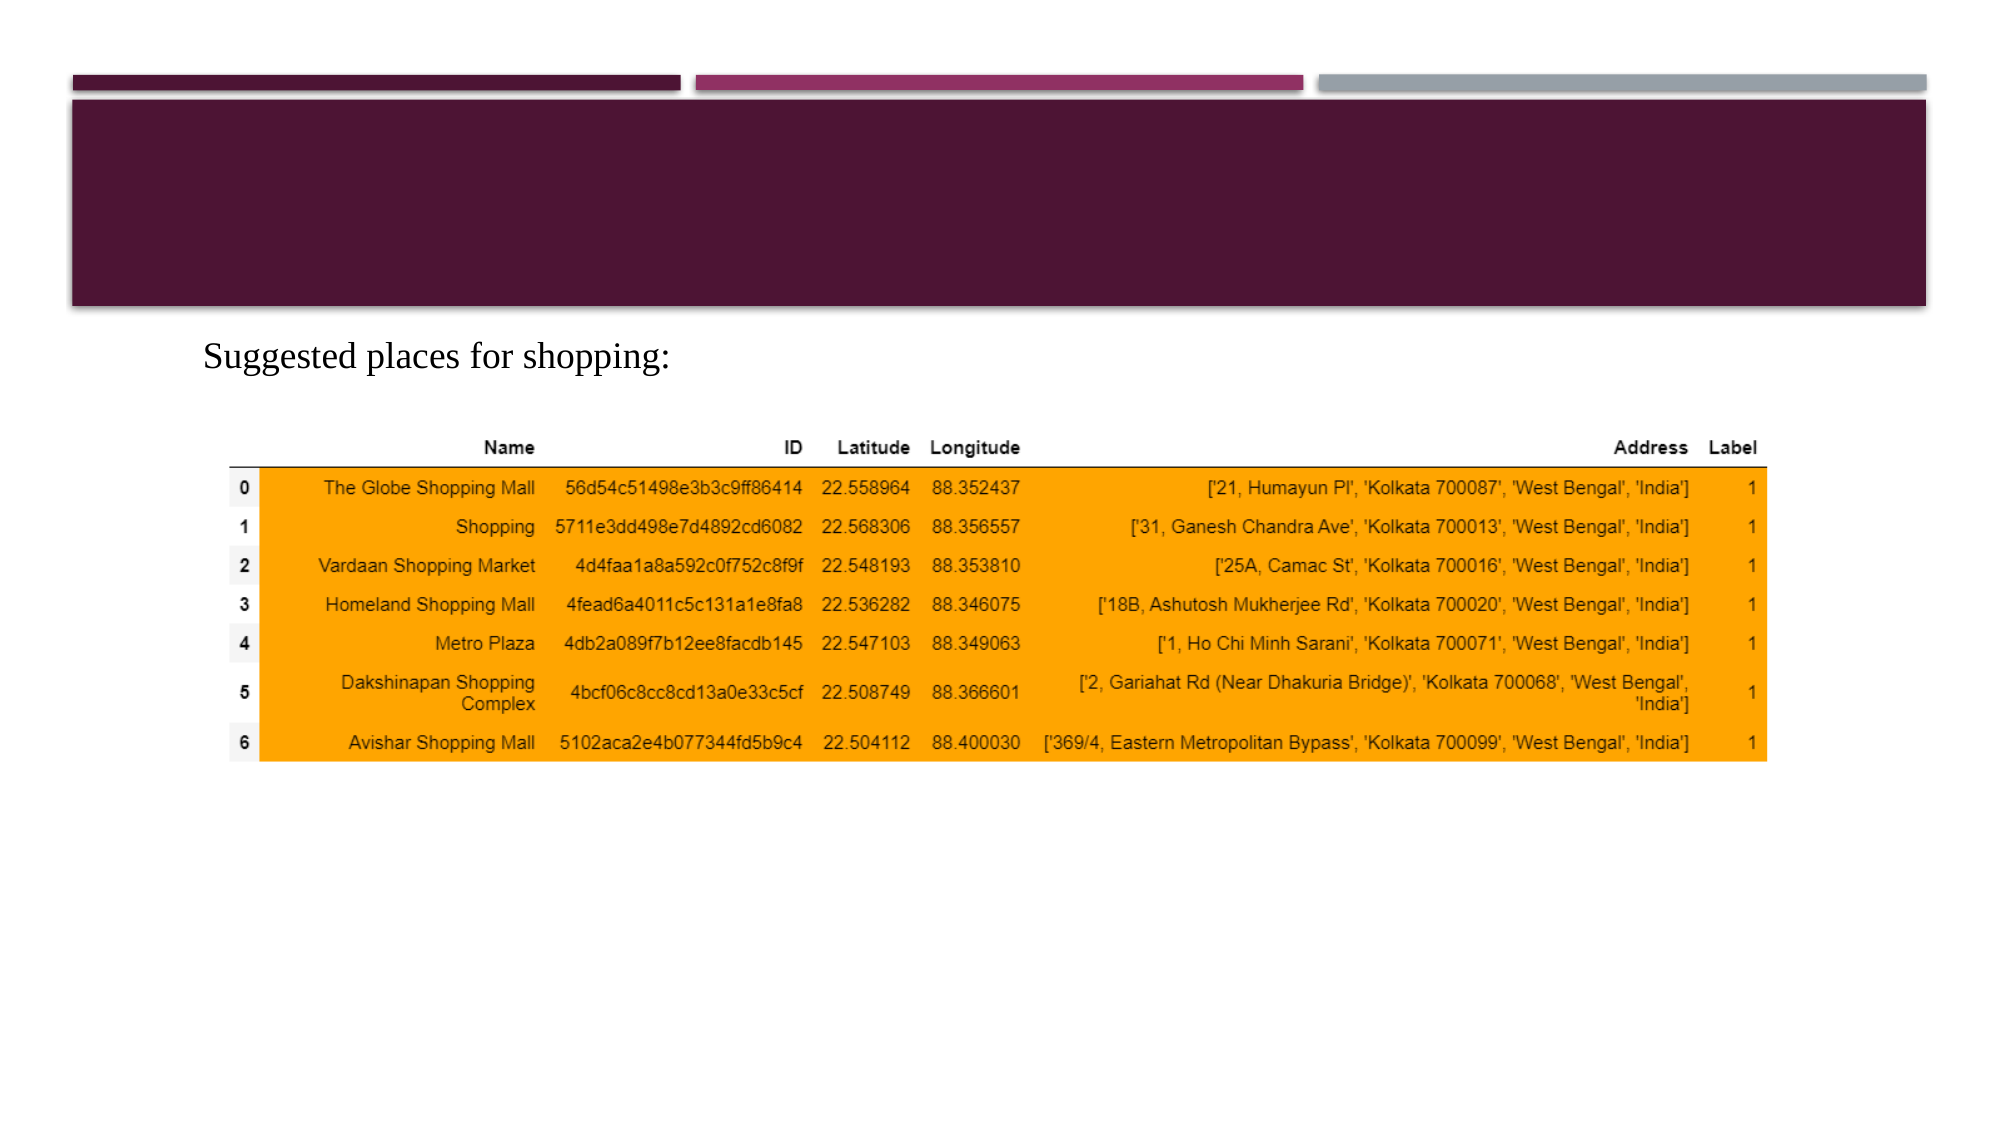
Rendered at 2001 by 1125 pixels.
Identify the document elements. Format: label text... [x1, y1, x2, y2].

picture [222, 419, 1776, 773]
text_box Suggested places for shopping: [94, 320, 1904, 383]
